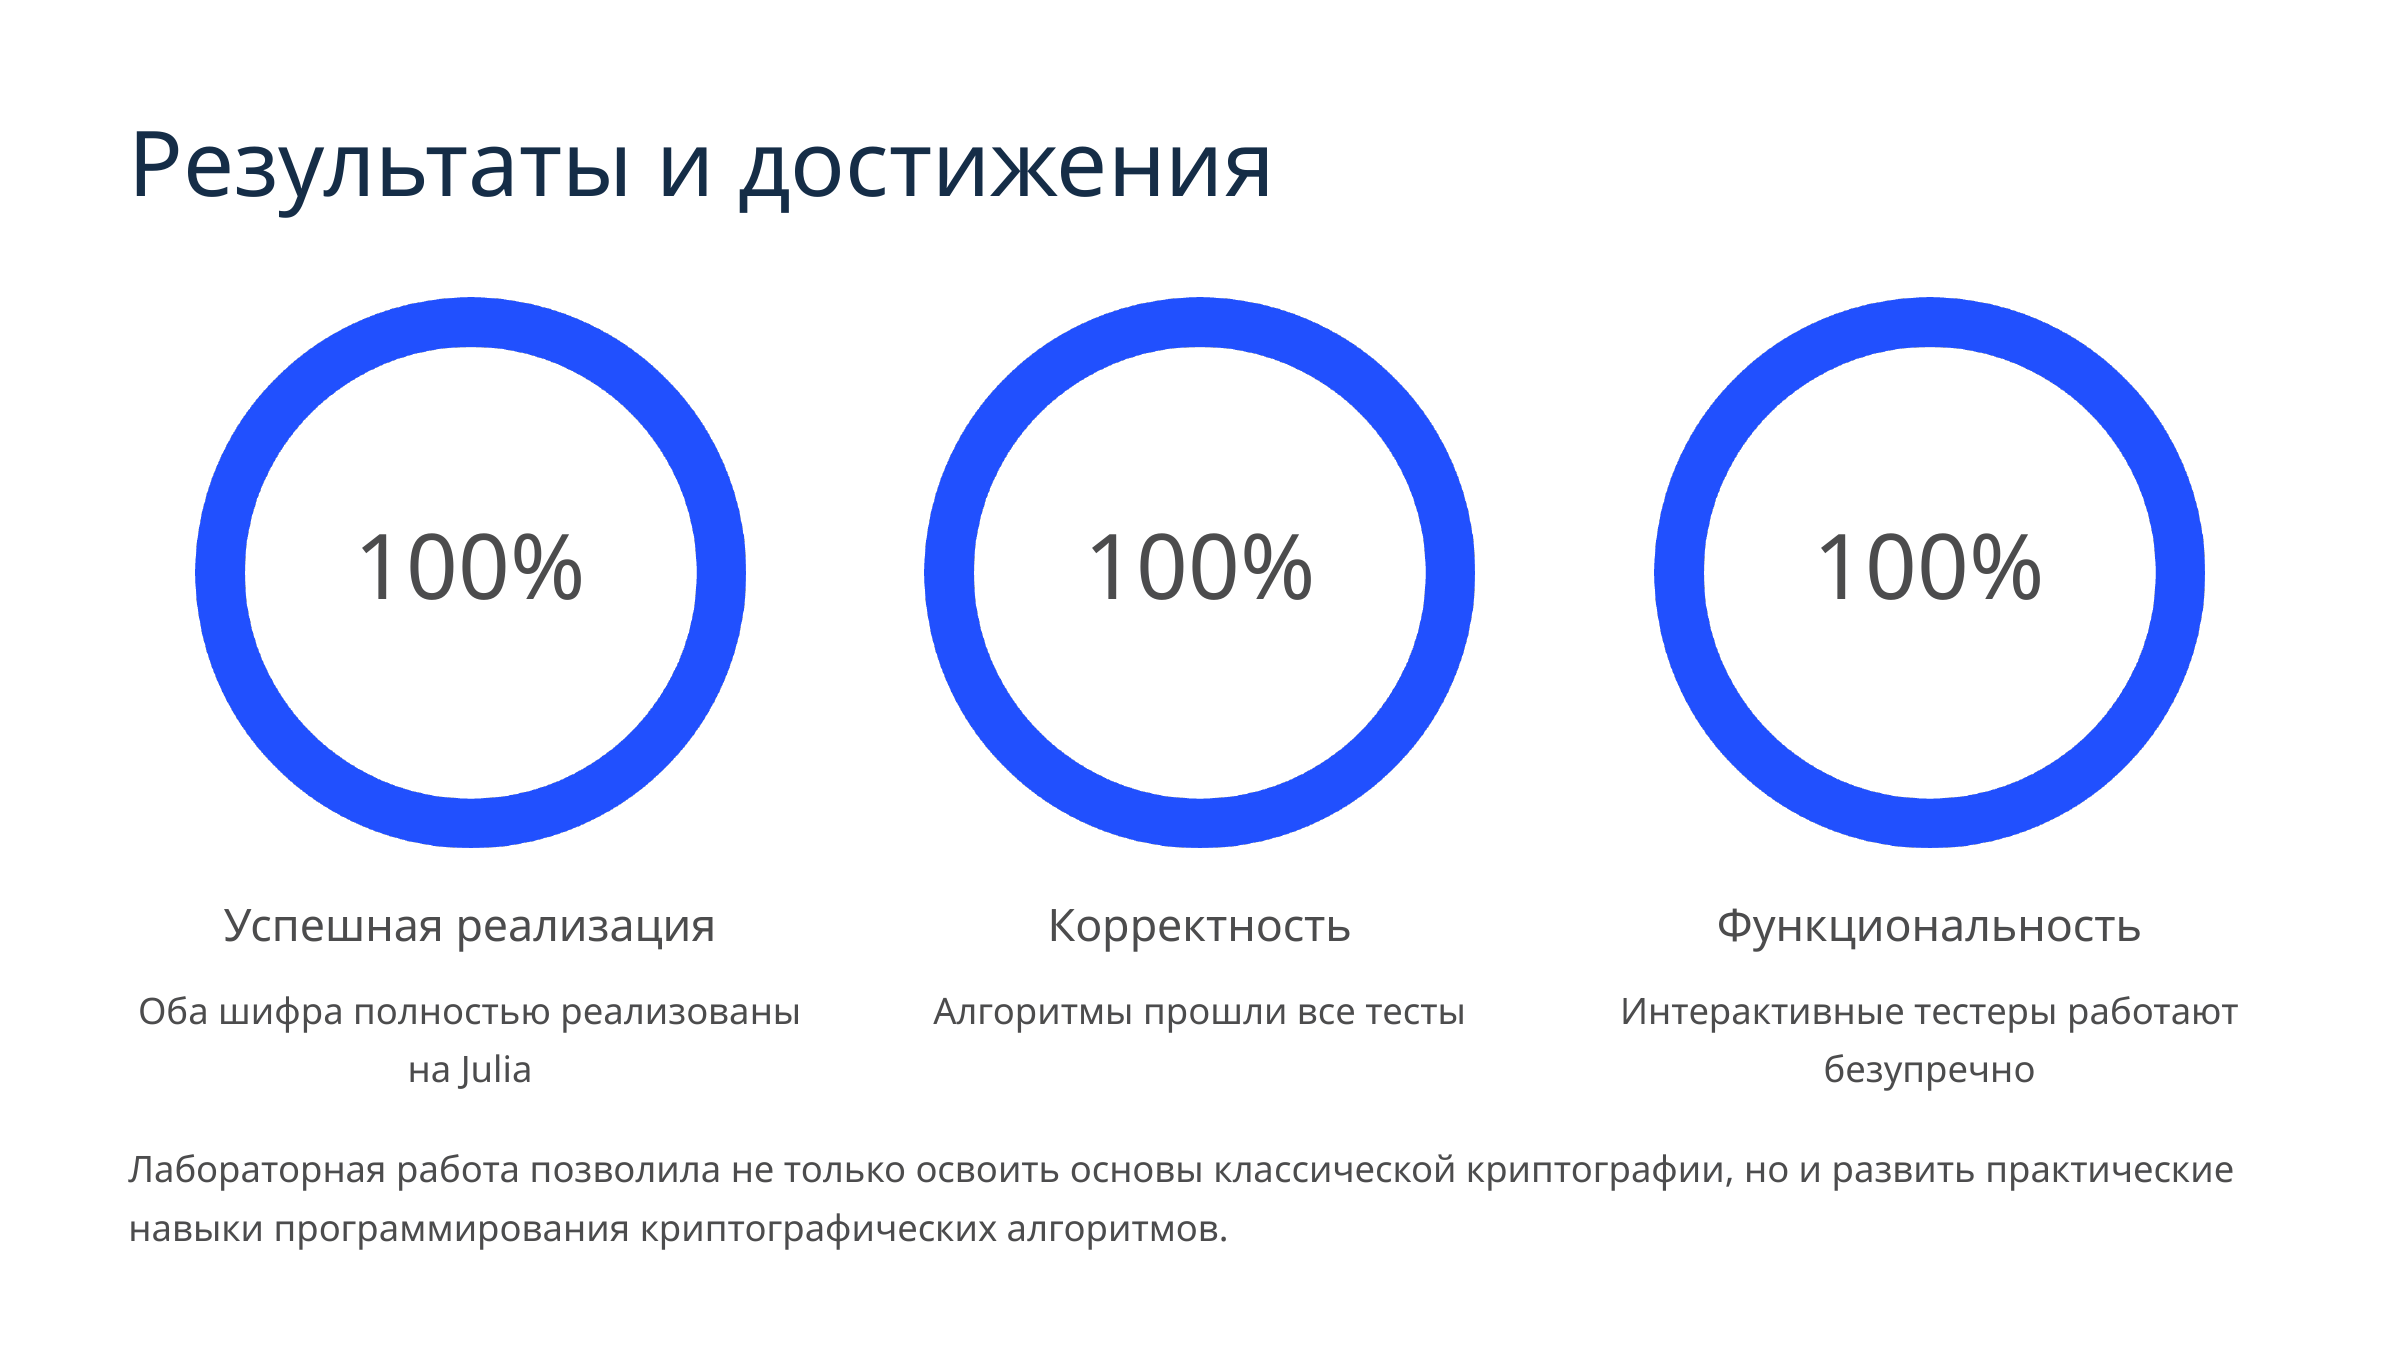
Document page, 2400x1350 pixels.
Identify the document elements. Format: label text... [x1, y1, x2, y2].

text_box Лабораторная работа позволила не только освоить основы классической криптографии, но и развить практические навыки программирования криптографических алгоритмов. [128, 1131, 2272, 1249]
picture [924, 297, 1475, 849]
text_box Алгоритмы прошли все тесты [858, 973, 1542, 1032]
text_box Результаты и достижения [128, 100, 1272, 216]
picture [1654, 297, 2205, 849]
text_box Функциональность [1700, 893, 2159, 952]
text_box Оба шифра полностью реализованы на Julia [128, 973, 813, 1091]
text_box Интерактивные тестеры работают безупречно [1587, 973, 2272, 1091]
text_box Корректность [970, 893, 1430, 952]
picture [195, 297, 746, 849]
text_box Успешная реализация [220, 893, 720, 952]
